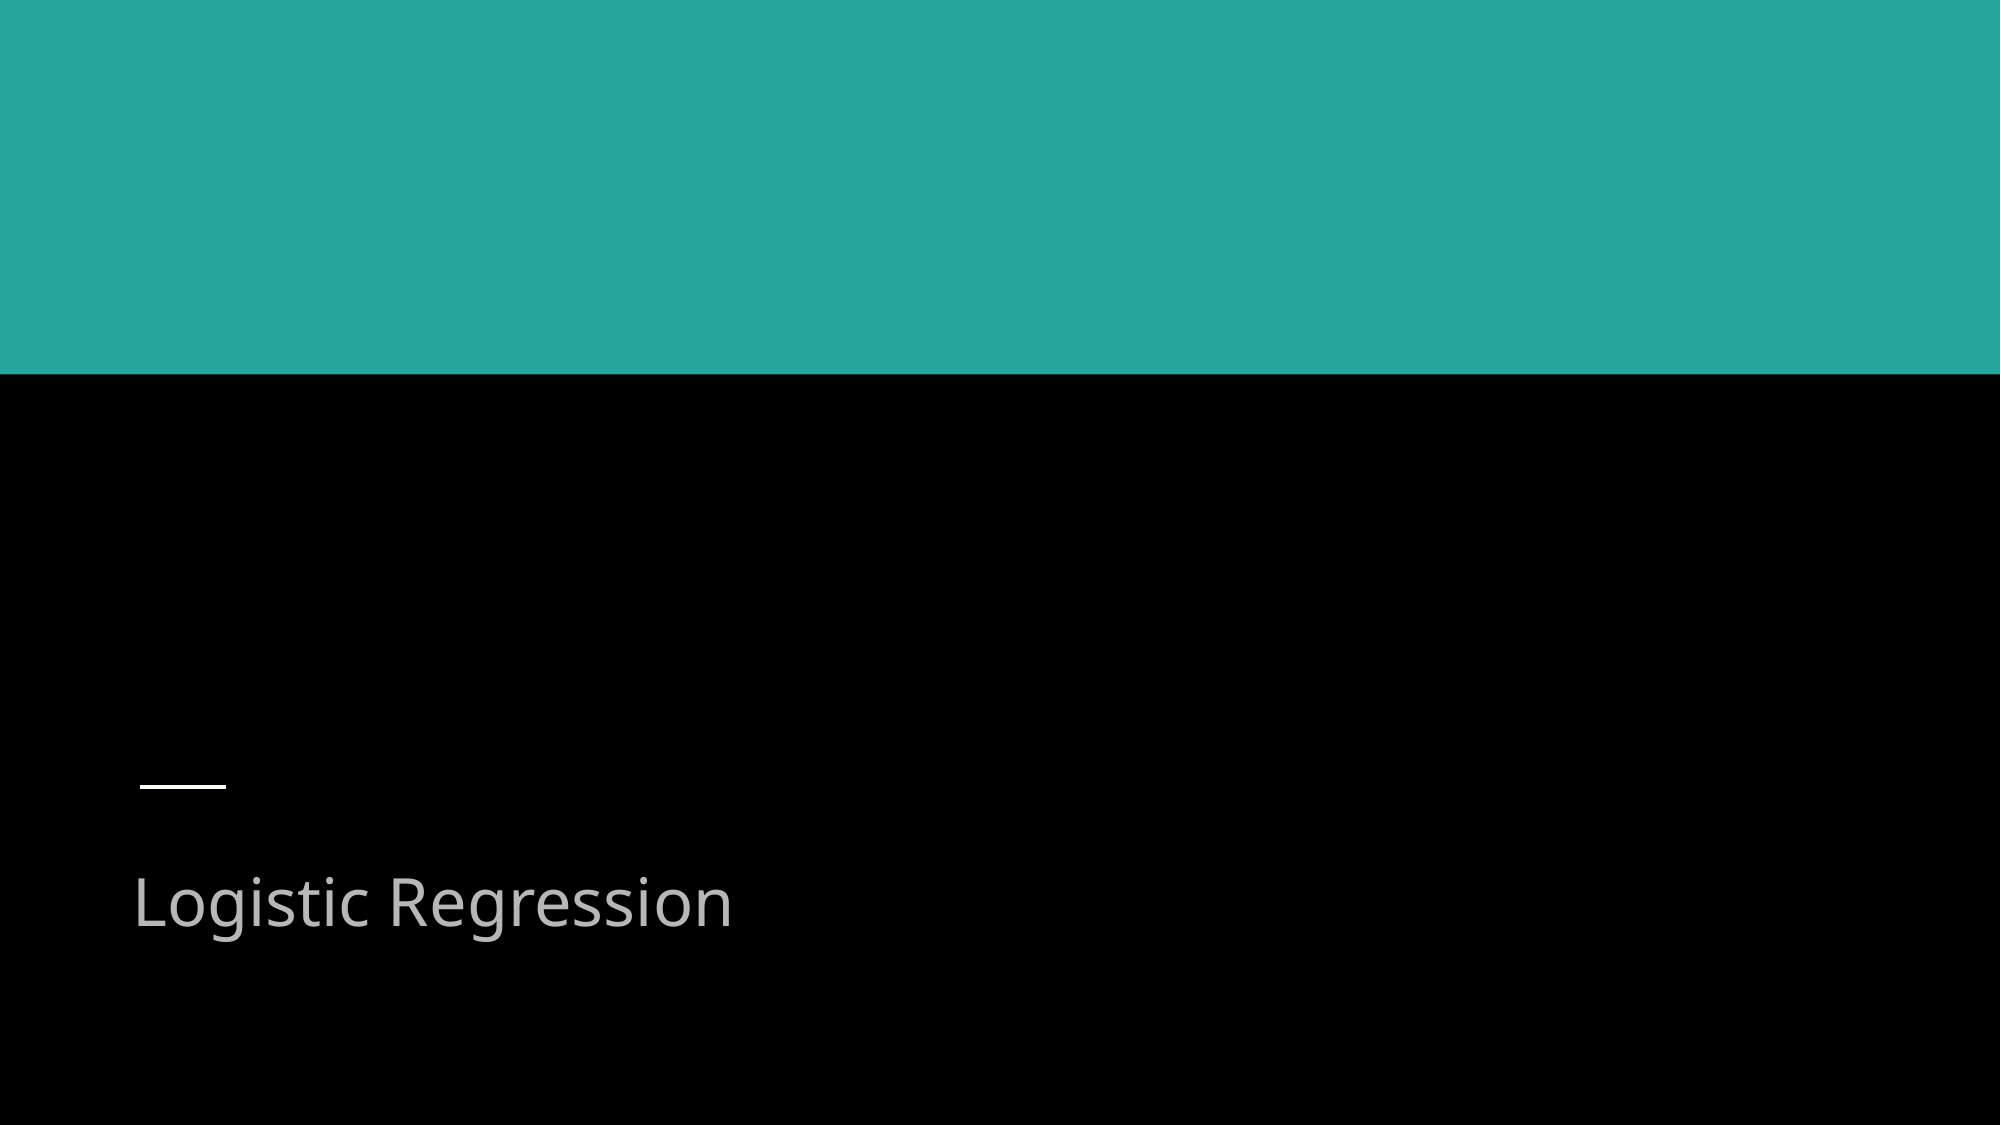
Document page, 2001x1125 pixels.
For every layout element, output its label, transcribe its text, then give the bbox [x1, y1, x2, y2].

subtitle Logistic Regression [112, 840, 1888, 1013]
